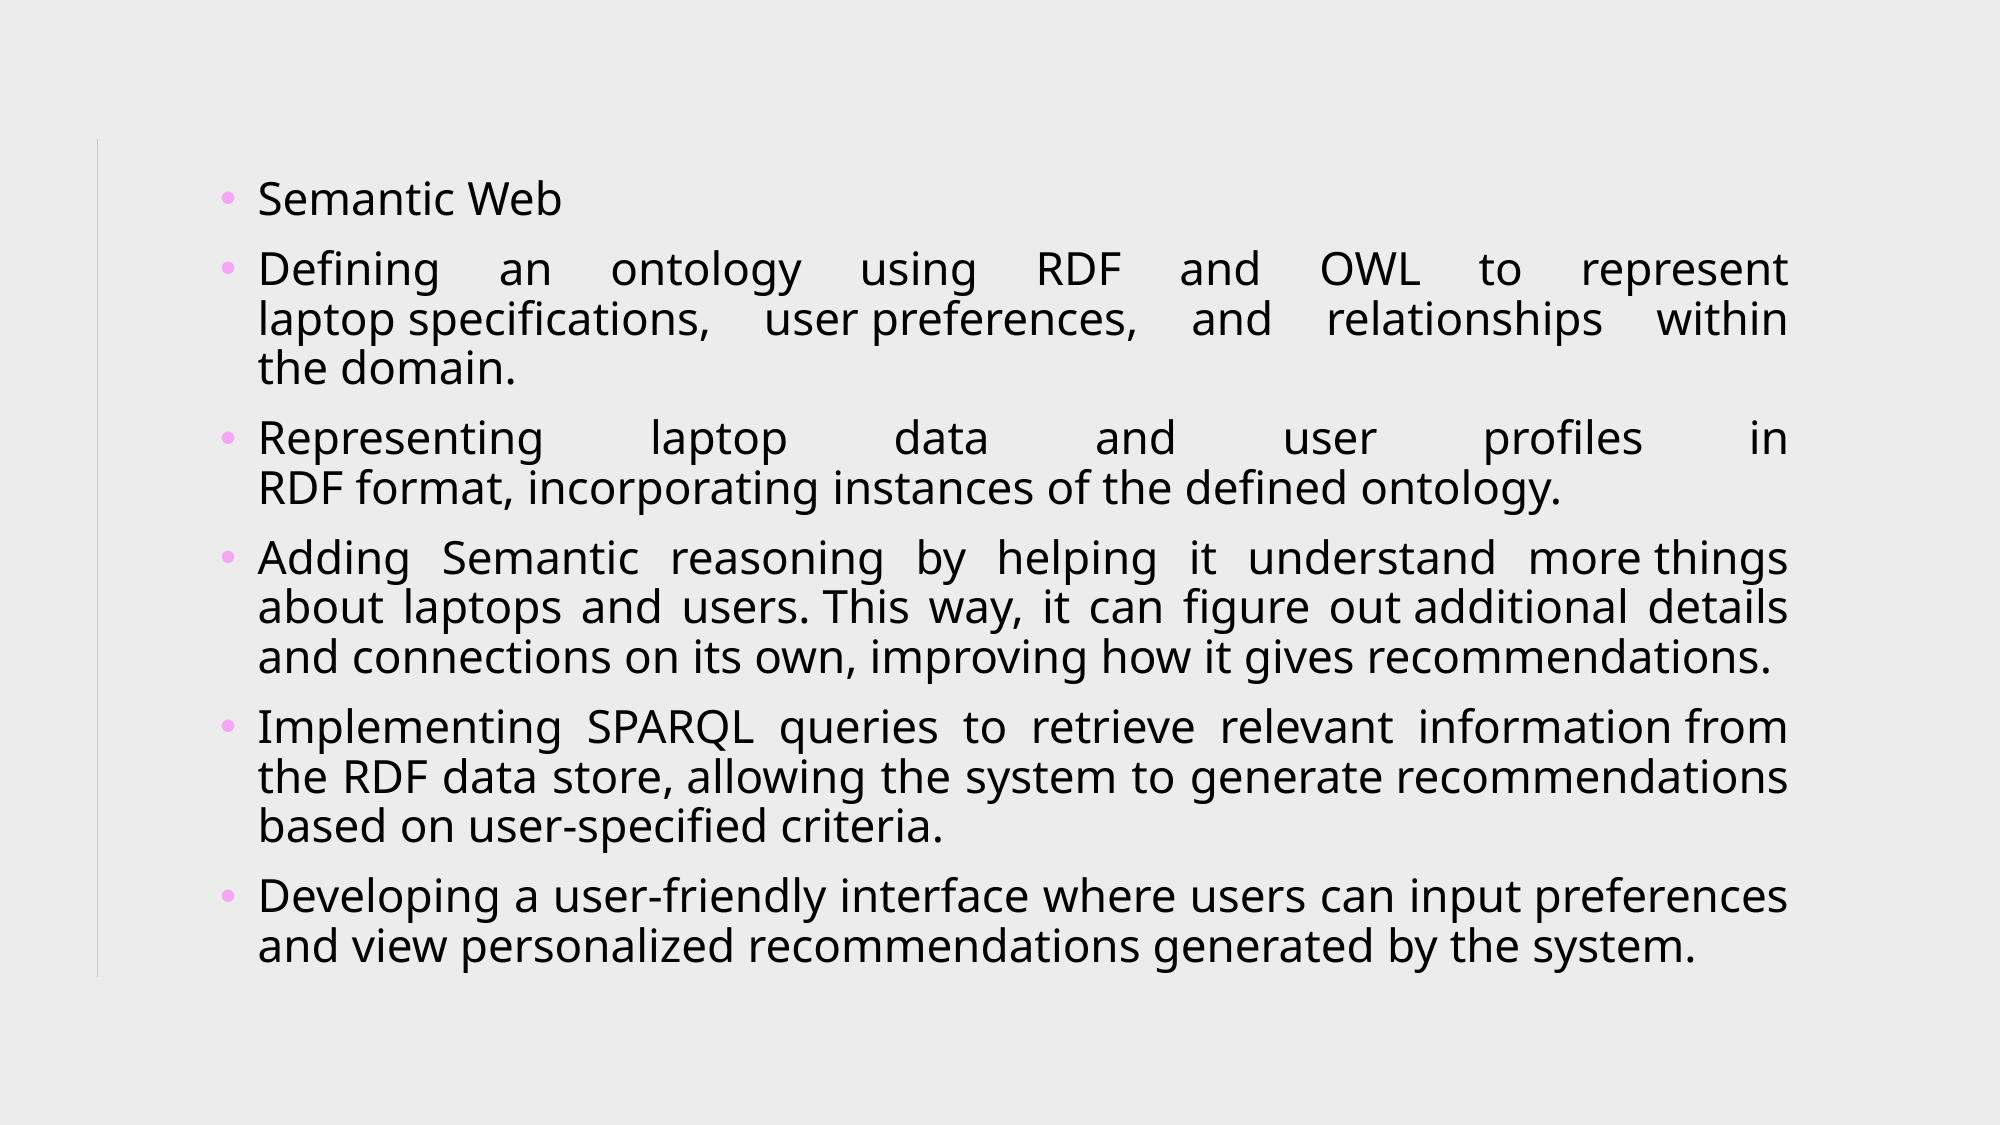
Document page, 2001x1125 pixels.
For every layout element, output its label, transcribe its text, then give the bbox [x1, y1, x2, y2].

subtitle Semantic Web Defining an ontology using RDF and OWL to represent laptop specifications, user preferences, and relationships within the domain. Representing laptop data and user profiles in RDF format, incorporating instances of the defined ontology. Adding Semantic reasoning by helping it understand more things about laptops and users. This way, it can figure out additional details and connections on its own, improving how it gives recommendations. Implementing SPARQL queries to retrieve relevant information from the RDF data store, allowing the system to generate recommendations based on user-specified criteria. Developing a user-friendly interface where users can input preferences and view personalized recommendations generated by the system. [195, 168, 1804, 791]
